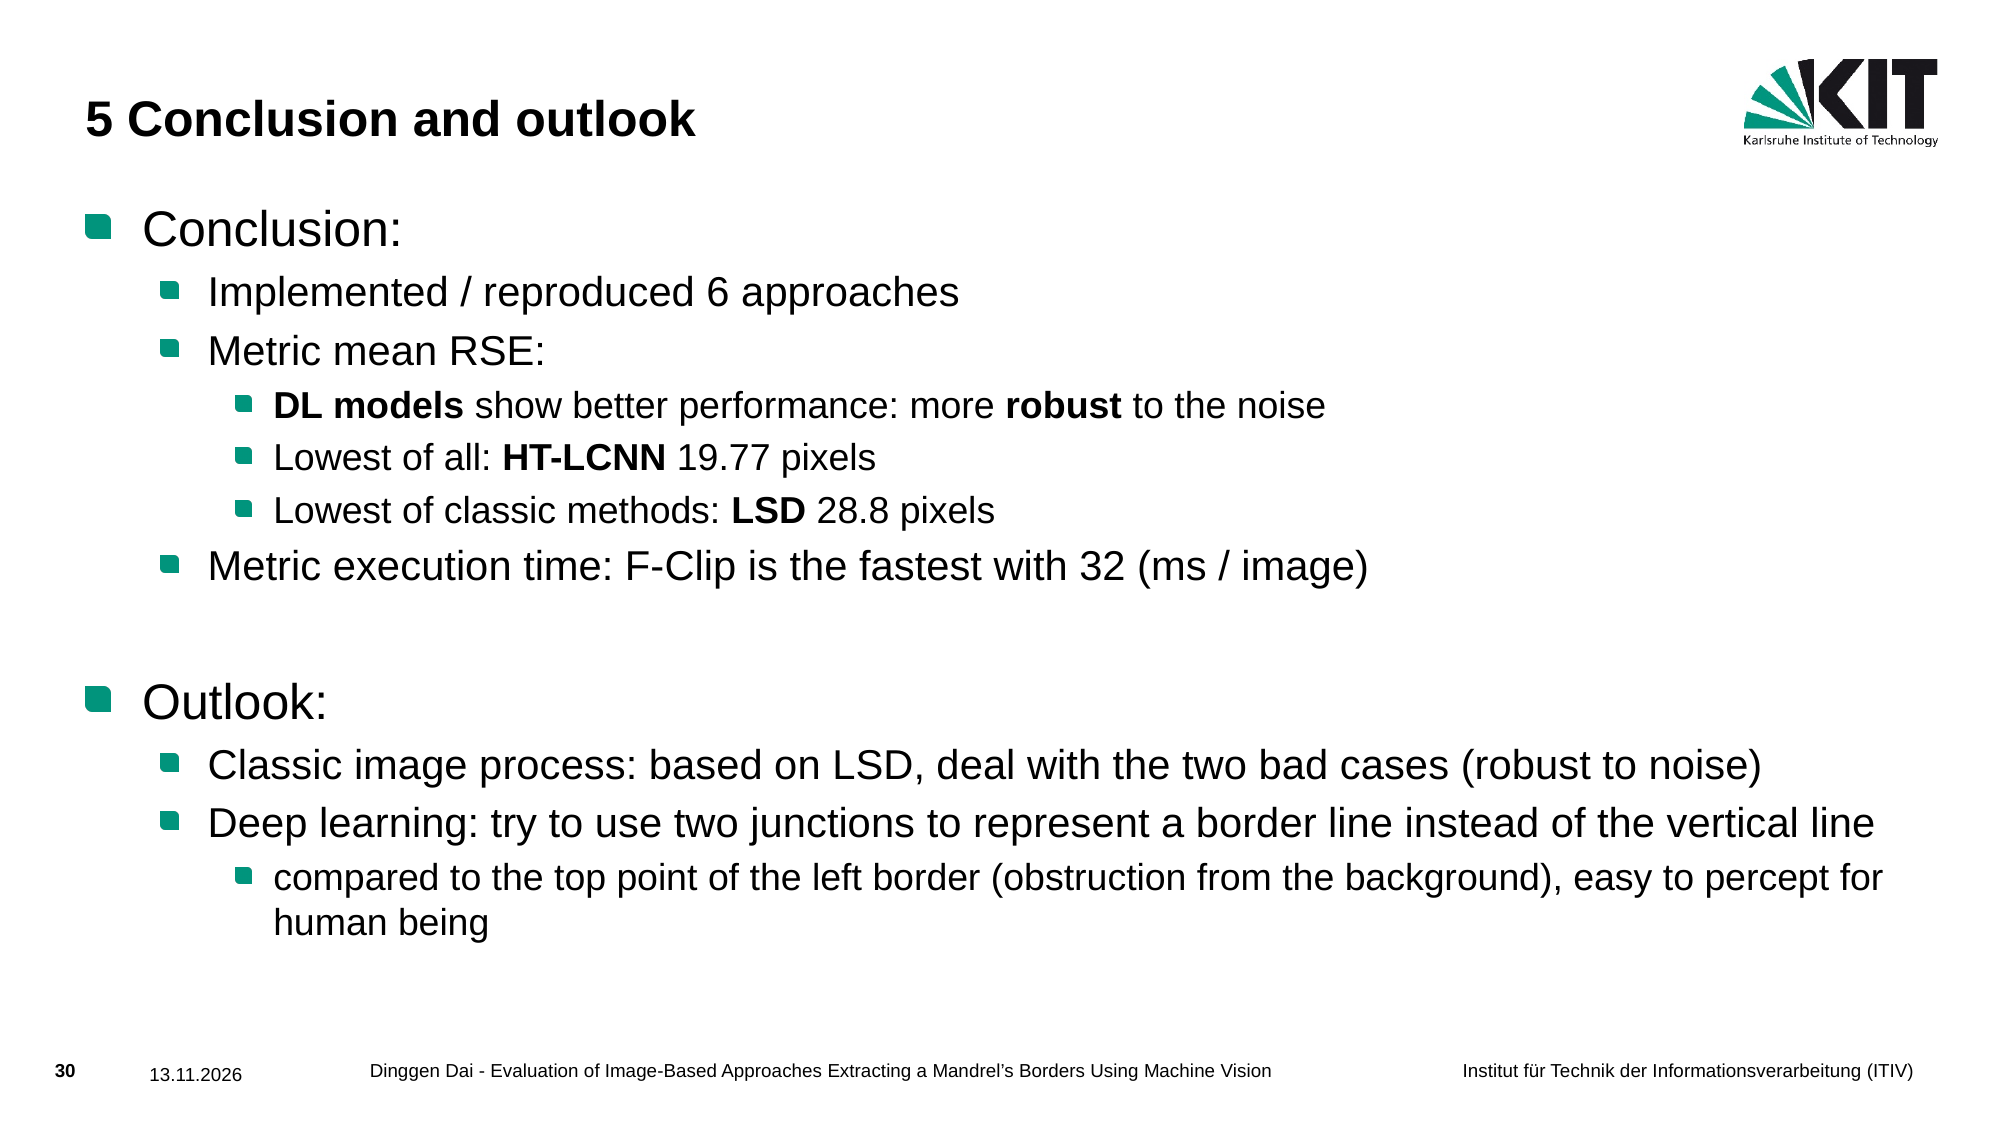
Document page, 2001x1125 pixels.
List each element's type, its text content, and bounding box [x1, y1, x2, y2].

picture [235, 395, 252, 412]
list Conclusion: Implemented / reproduced 6 approaches Metric mean RSE: DL models show better performance: more robust to the noise Lowest of all: HT-LCNN 19.77 pixels Lowest of classic methods: LSD 28.8 pixels Metric execution time: F-Clip is the fastest with 32 (ms / image) Outlook: Classic image process: based on LSD, deal with the two bad cases (robust to noise) Deep learning: try to use two junctions to represent a border line instead of the vertical line compared to the top point of the left border (obstruction from the background), easy to percept for human being [85, 196, 1913, 1000]
picture [1744, 59, 1938, 147]
picture [235, 867, 252, 884]
picture [160, 555, 179, 573]
title 5 Conclusion and outlook [85, 54, 1598, 147]
picture [235, 447, 252, 464]
picture [160, 281, 179, 299]
picture [160, 811, 179, 830]
footer Dinggen Dai - Evaluation of Image-Based Approaches Extracting a Mandrel’s Borders Using Machine Vision [369, 1058, 1313, 1119]
picture [235, 500, 252, 517]
picture [85, 686, 111, 712]
picture [160, 339, 179, 357]
picture [160, 753, 179, 772]
picture [85, 214, 111, 239]
